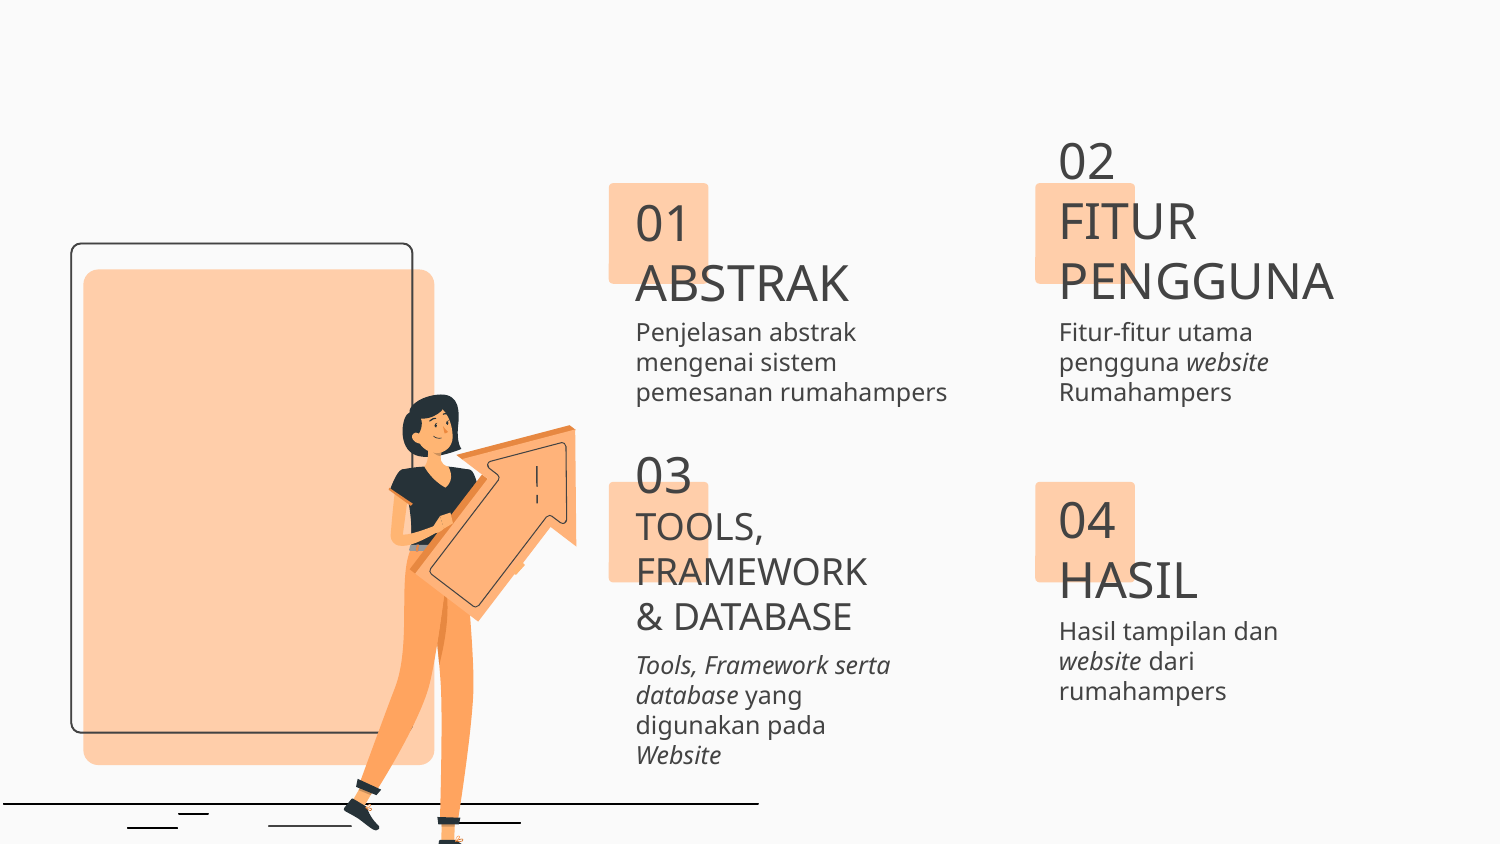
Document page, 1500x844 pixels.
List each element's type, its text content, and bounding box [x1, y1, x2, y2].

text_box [3, 243, 759, 844]
title 03 TOOLS, FRAMEWORK & DATABASE [764, 600, 983, 654]
text_box [1035, 481, 1135, 583]
title 04 HASIL [1044, 571, 1356, 600]
subtitle Tools, Framework serta database yang digunakan pada Website [764, 634, 933, 718]
subtitle Penjelasan abstrak mengenai sistem pemesanan rumahampers [764, 301, 983, 384]
title 02 FITUR PENGGUNA [1044, 271, 1398, 325]
title 01 ABSTRAK [764, 273, 896, 301]
text_box [608, 183, 709, 241]
text_box [1035, 183, 1135, 284]
subtitle Hasil tampilan dan website dari rumahampers [1044, 600, 1356, 683]
subtitle Fitur-fitur utama pengguna website Rumahampers [1044, 301, 1356, 384]
